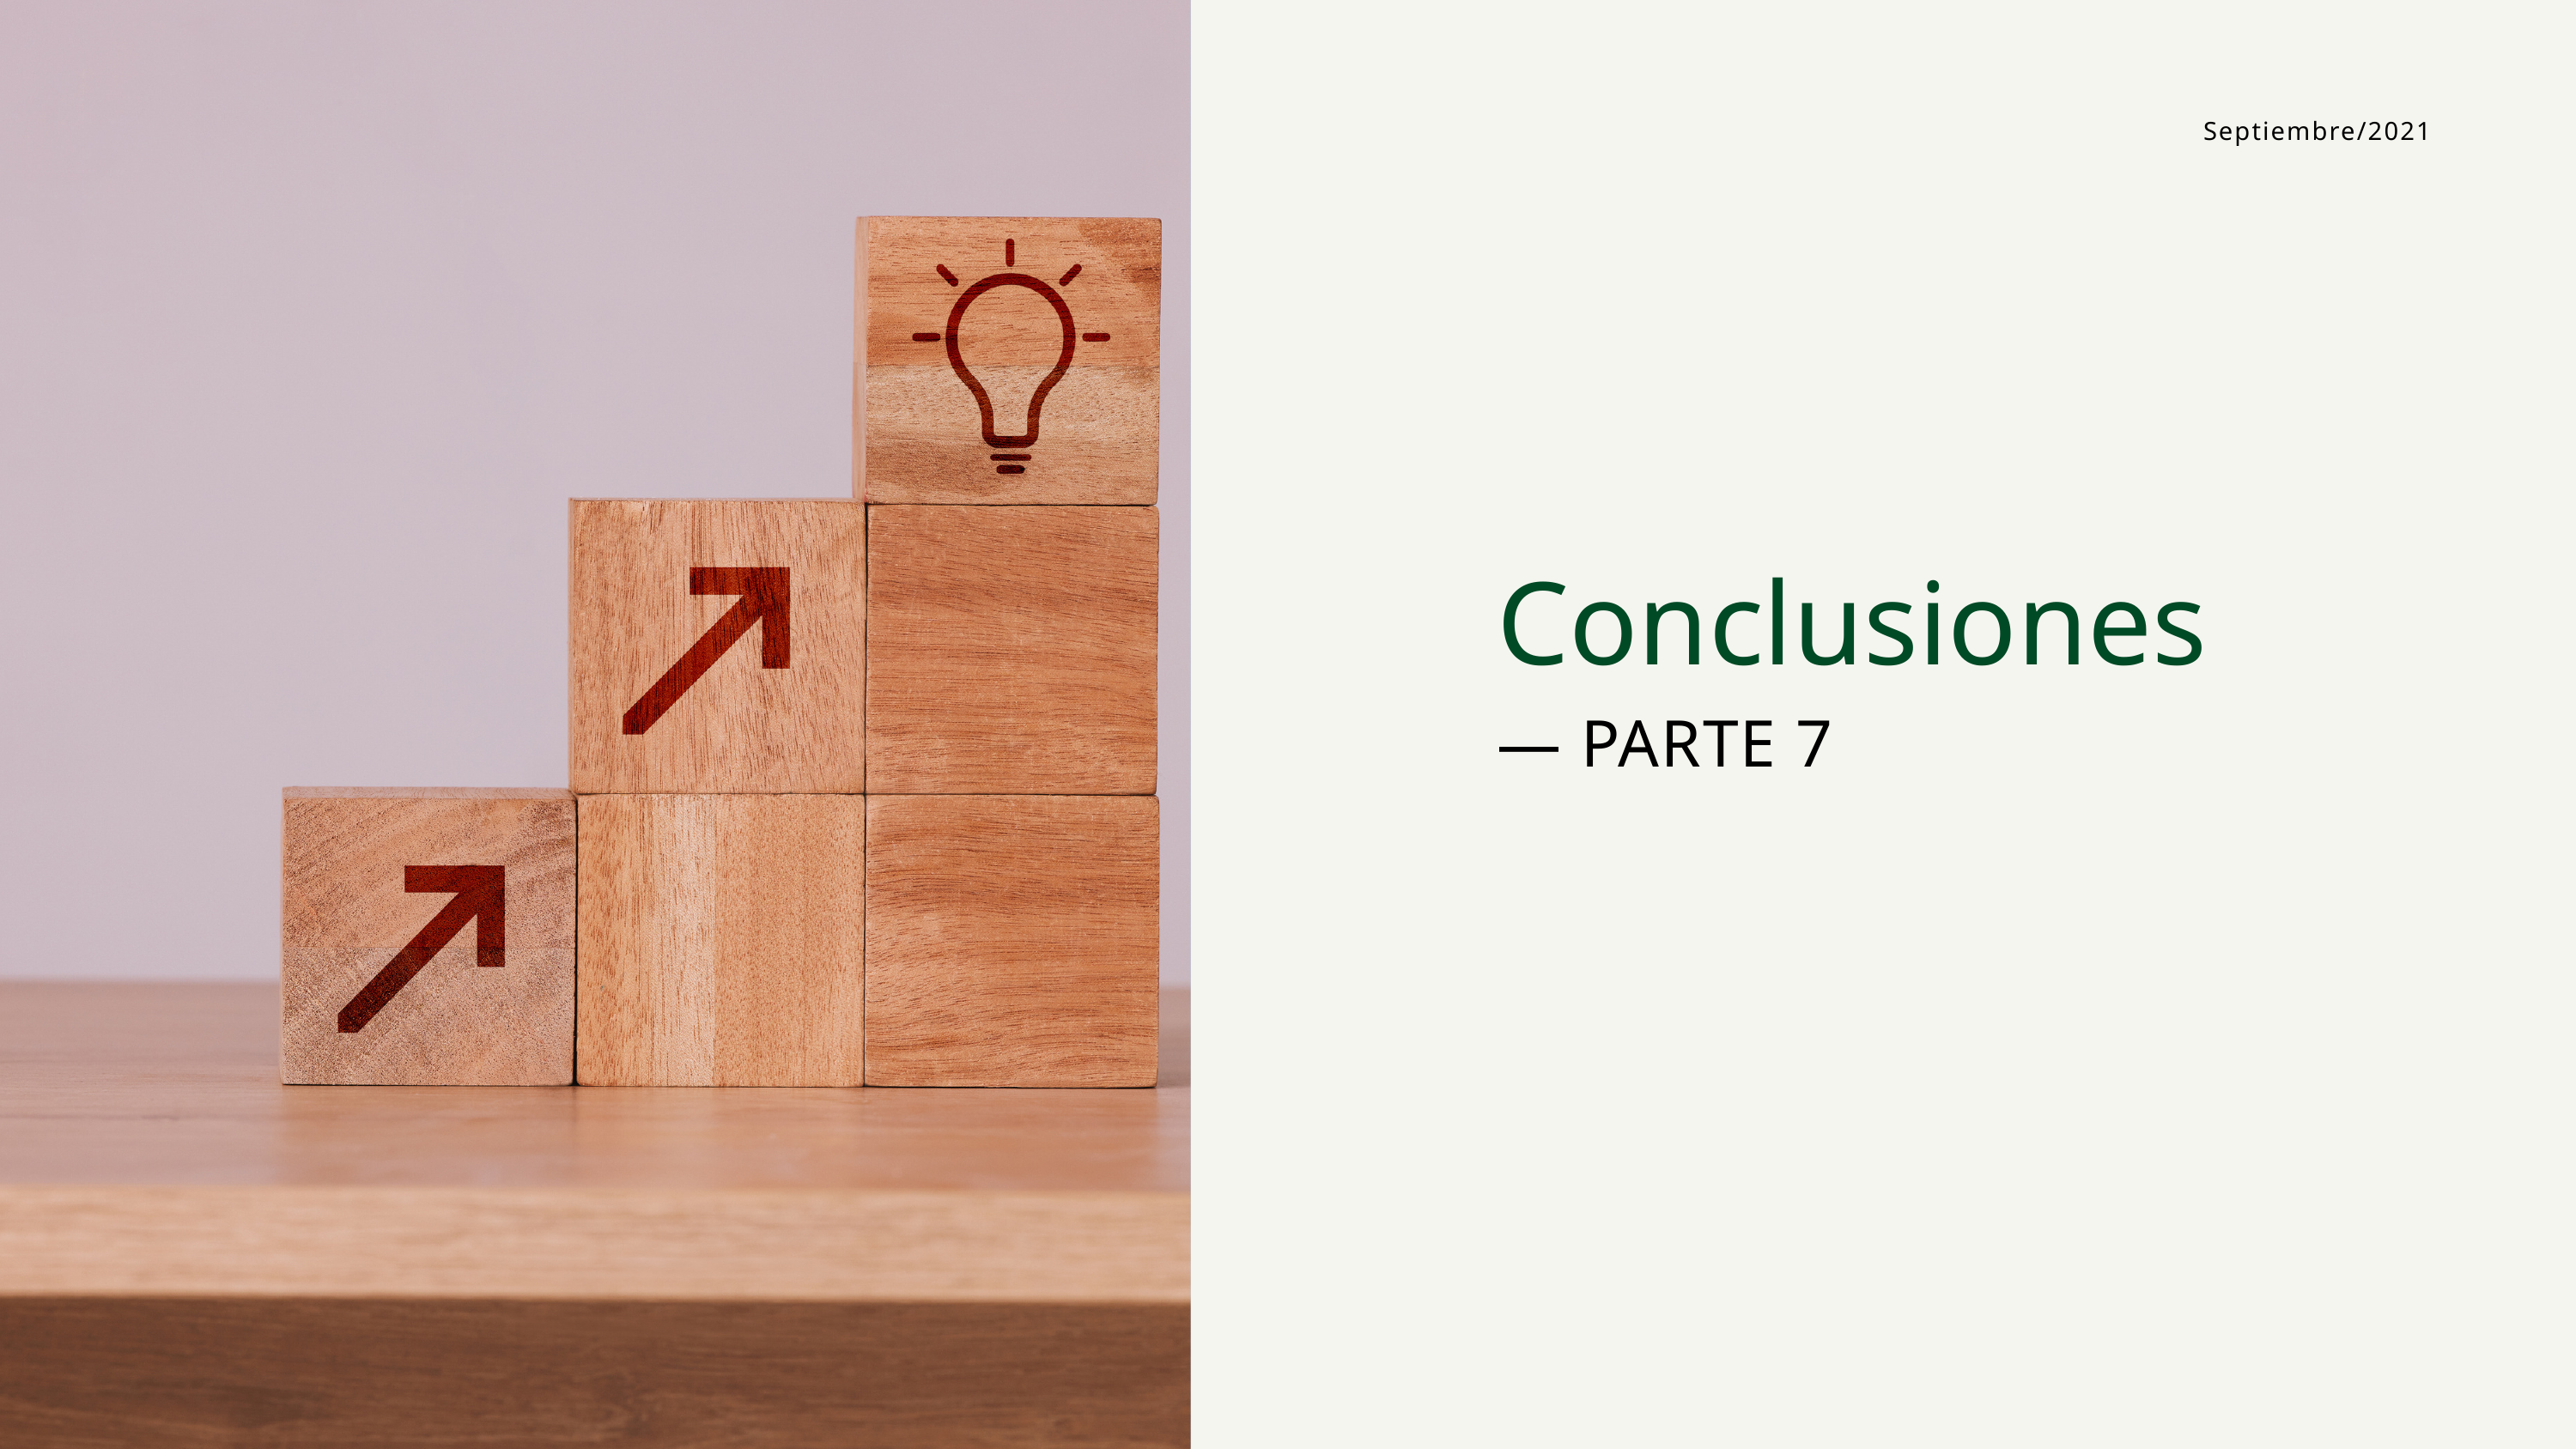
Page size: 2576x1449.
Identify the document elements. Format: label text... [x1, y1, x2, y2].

text_box [0, 0, 1191, 1449]
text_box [1496, 550, 2306, 779]
text_box Septiembre/2021 [1833, 115, 2432, 146]
